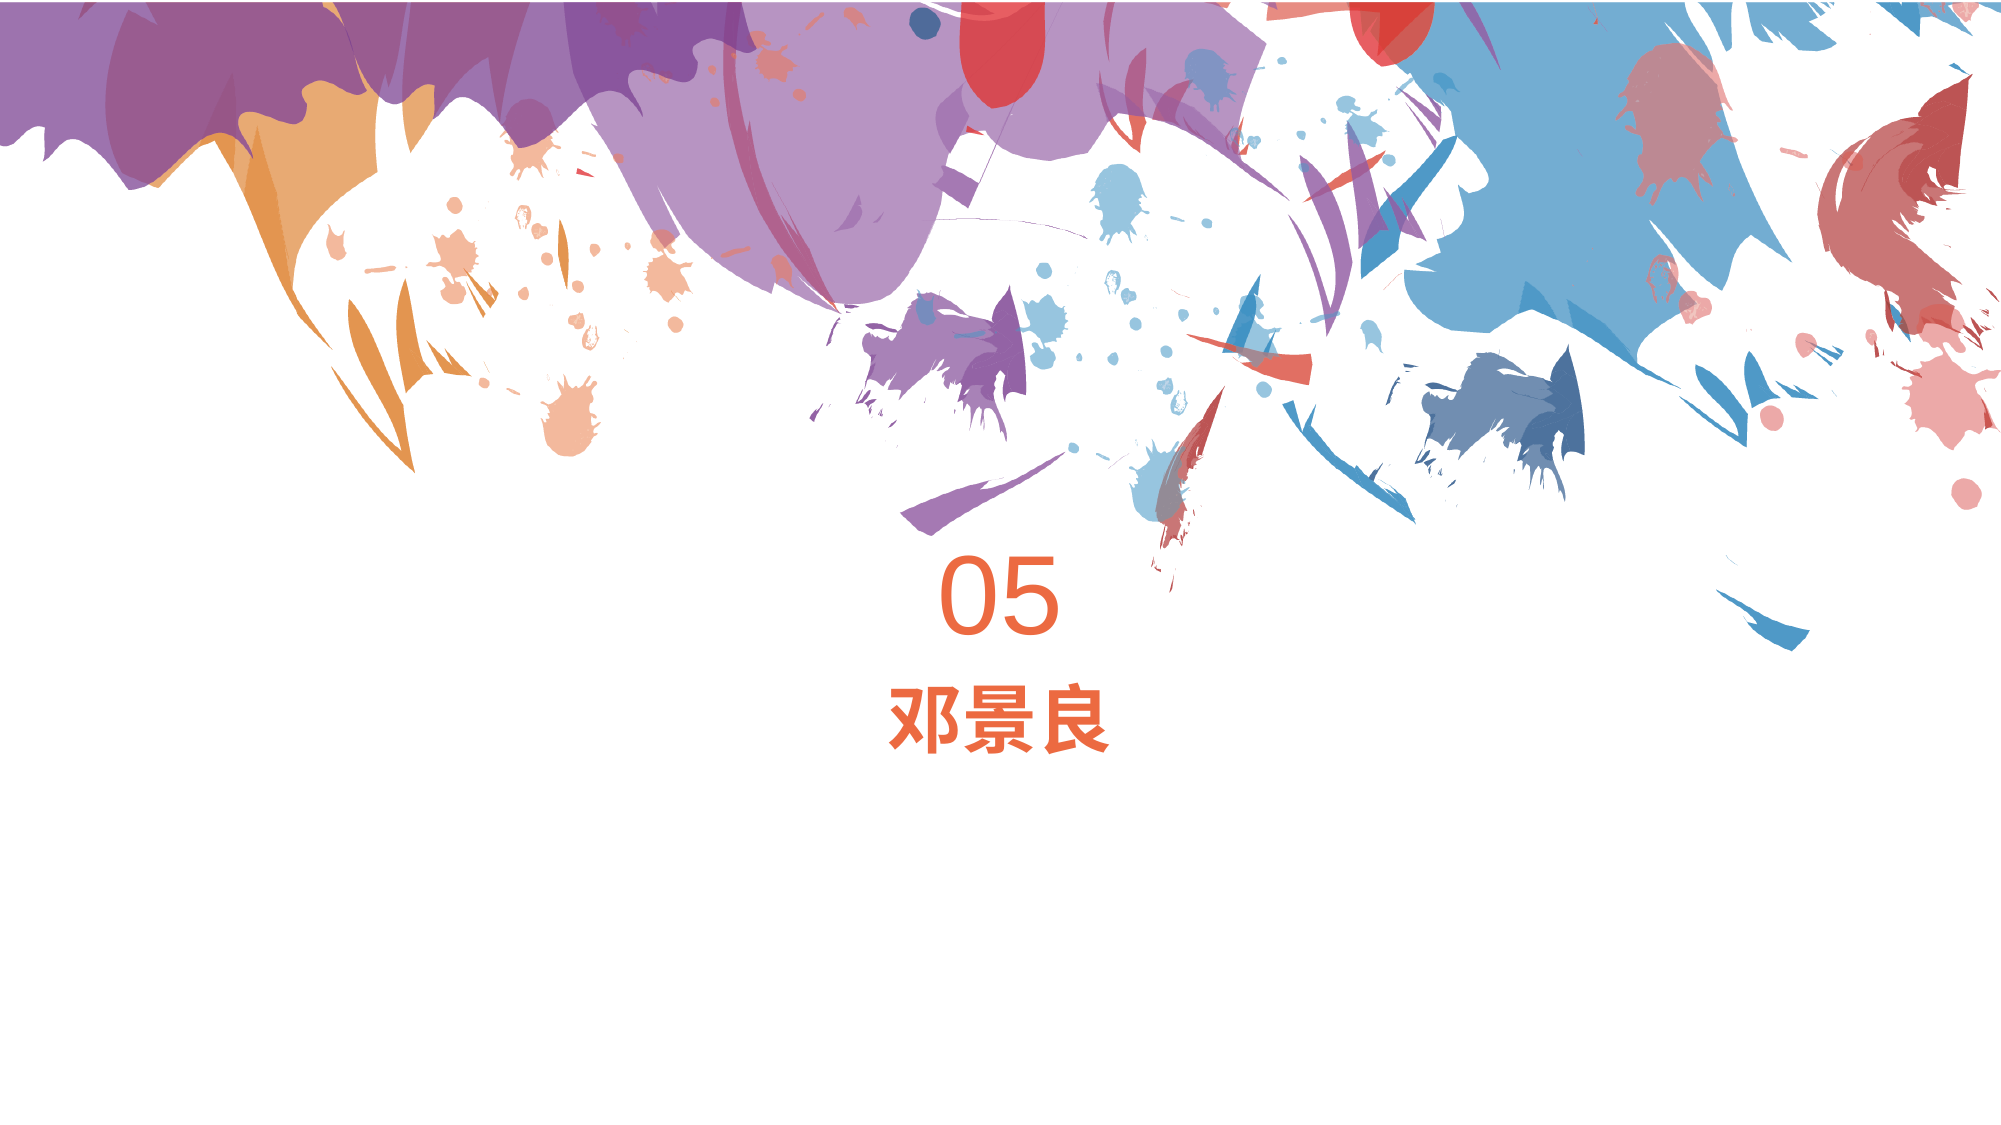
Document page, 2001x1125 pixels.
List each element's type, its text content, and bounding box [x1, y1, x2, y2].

text_box 邓景良 [661, 666, 1339, 771]
picture [0, 0, 2001, 666]
